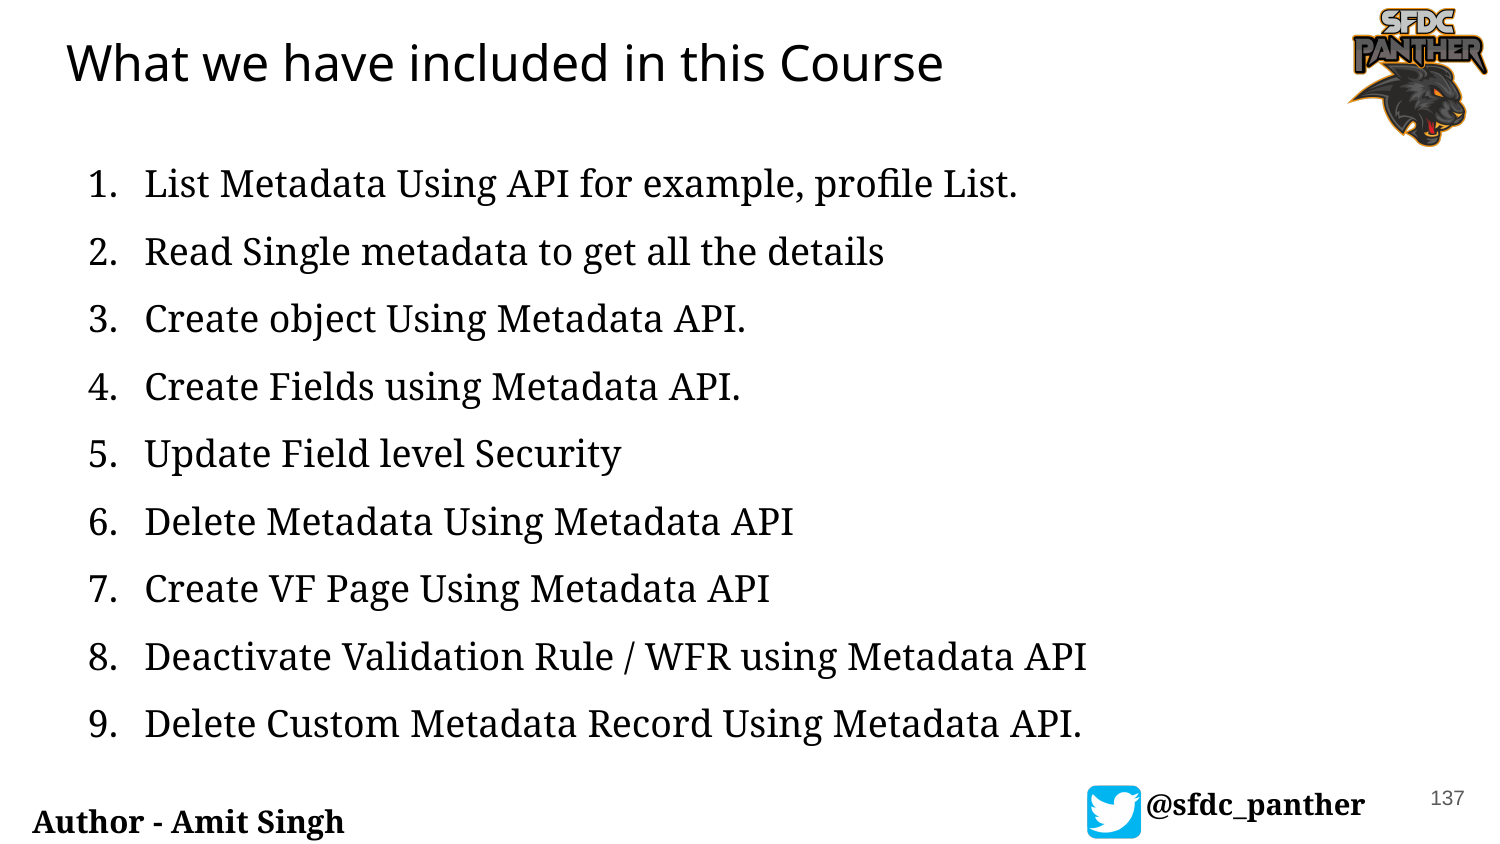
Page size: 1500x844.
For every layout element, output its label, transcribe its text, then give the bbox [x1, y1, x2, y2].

slide_number 137 [1389, 764, 1480, 830]
list List Metadata Using API for example, profile List. Read Single metadata to get all the details Create object Using Metadata API. Create Fields using Metadata API. Update Field level Security Delete Metadata Using Metadata API Create VF Page Using Metadata API Deactivate Validation Rule / WFR using Metadata API Delete Custom Metadata Record Using Metadata API. [51, 121, 1449, 830]
picture [1347, 8, 1488, 147]
title What we have included in this Course [51, 16, 1449, 111]
picture [1085, 830, 1144, 842]
